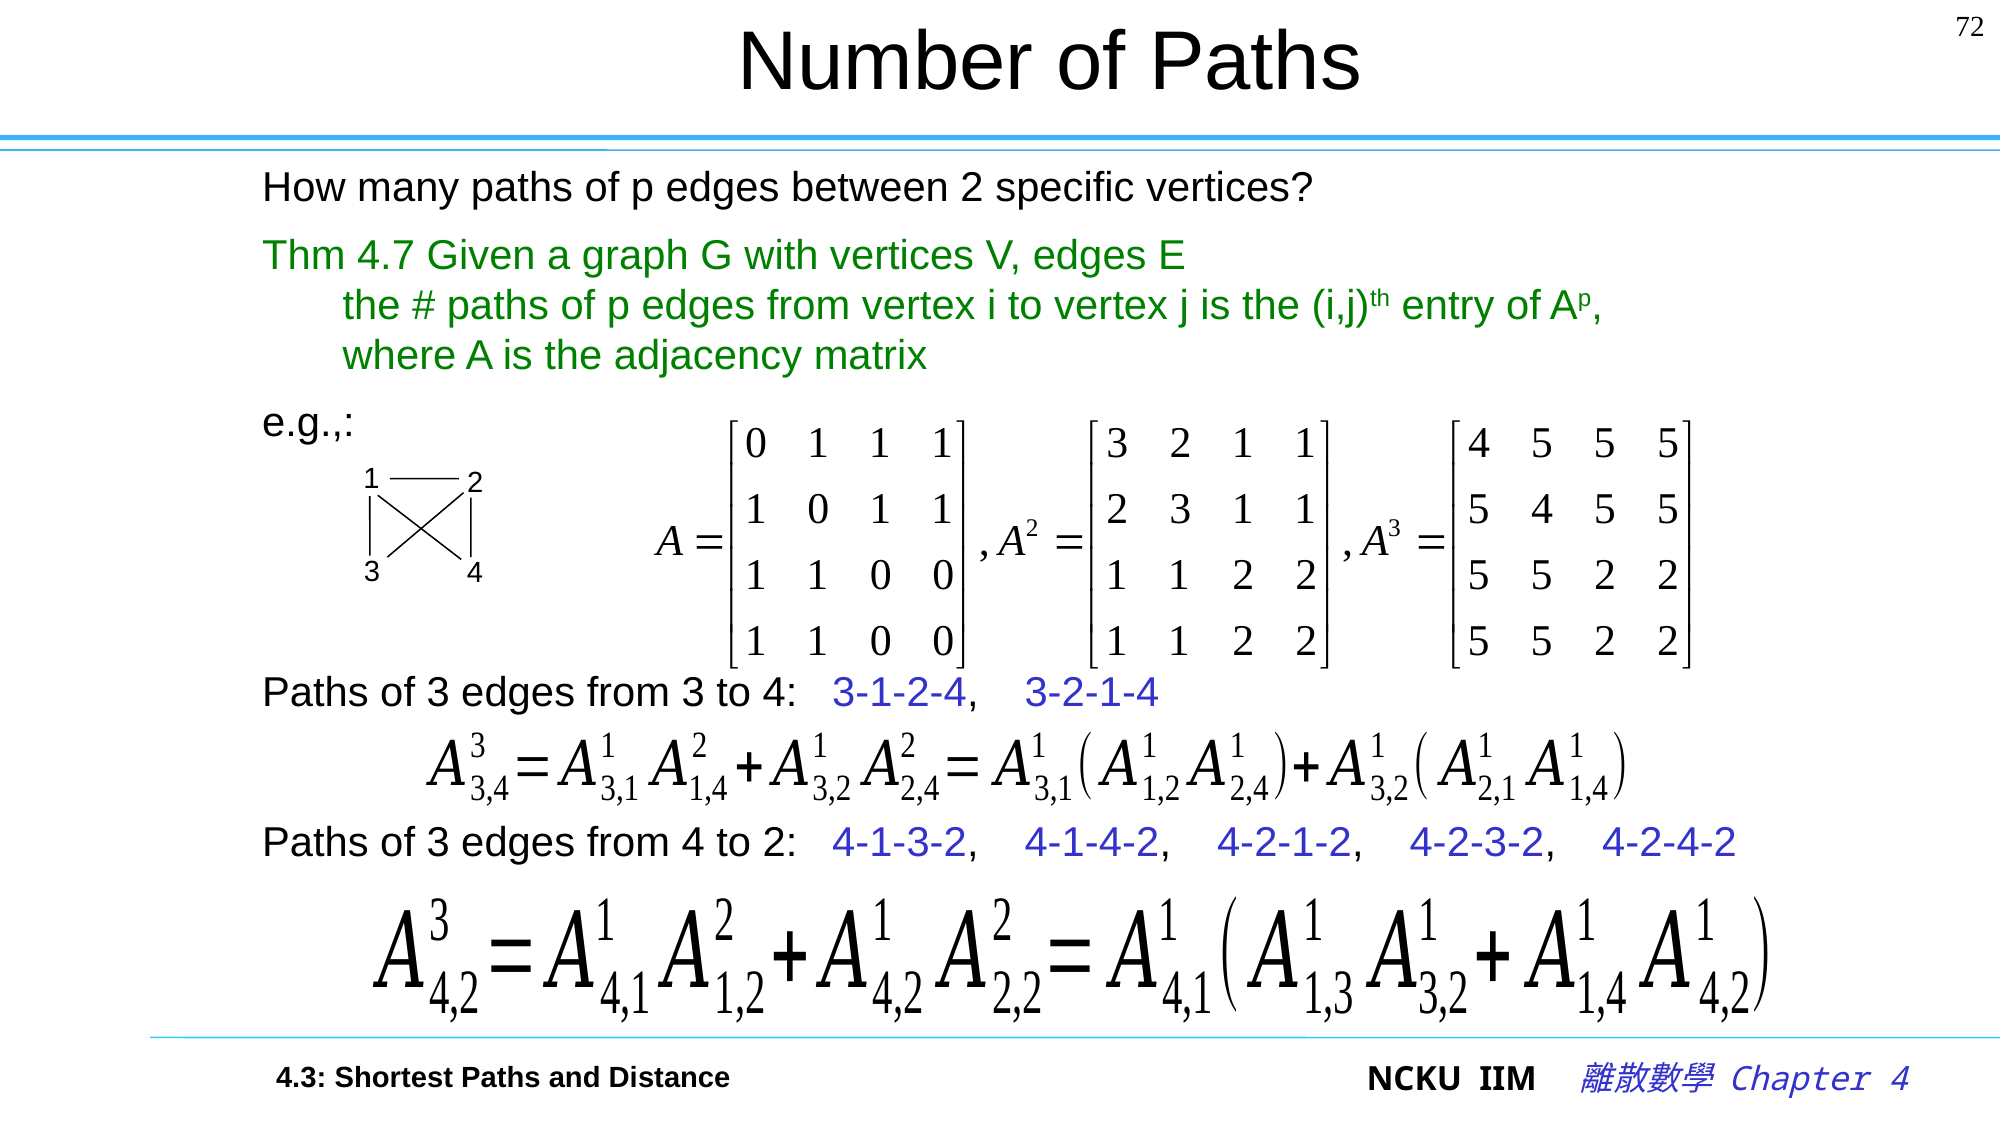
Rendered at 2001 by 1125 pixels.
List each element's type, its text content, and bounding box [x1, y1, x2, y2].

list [646, 412, 1708, 677]
slide_number 72 [1834, 0, 2000, 75]
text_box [348, 452, 499, 597]
list How many paths of p edges between 2 specific vertices? Thm 4.7 Given a graph G with vertices V, edges E the # paths of p edges from vertex i to vertex j is the (i,j)th entry of Ap, where A is the adjacency matrix e.g.,: Paths of 3 edges from 3 to 4: 3-1-2-4, 3-2-1-4 Paths of 3 edges from 4 to 2: 4-1-3-2, 4-1-4-2, 4-2-1-2, 4-2-3-2, 4-2-4-2 [247, 152, 1753, 1041]
text_box 4.3: Shortest Paths and Distance [261, 1051, 746, 1101]
title Number of Paths [266, 0, 1834, 113]
